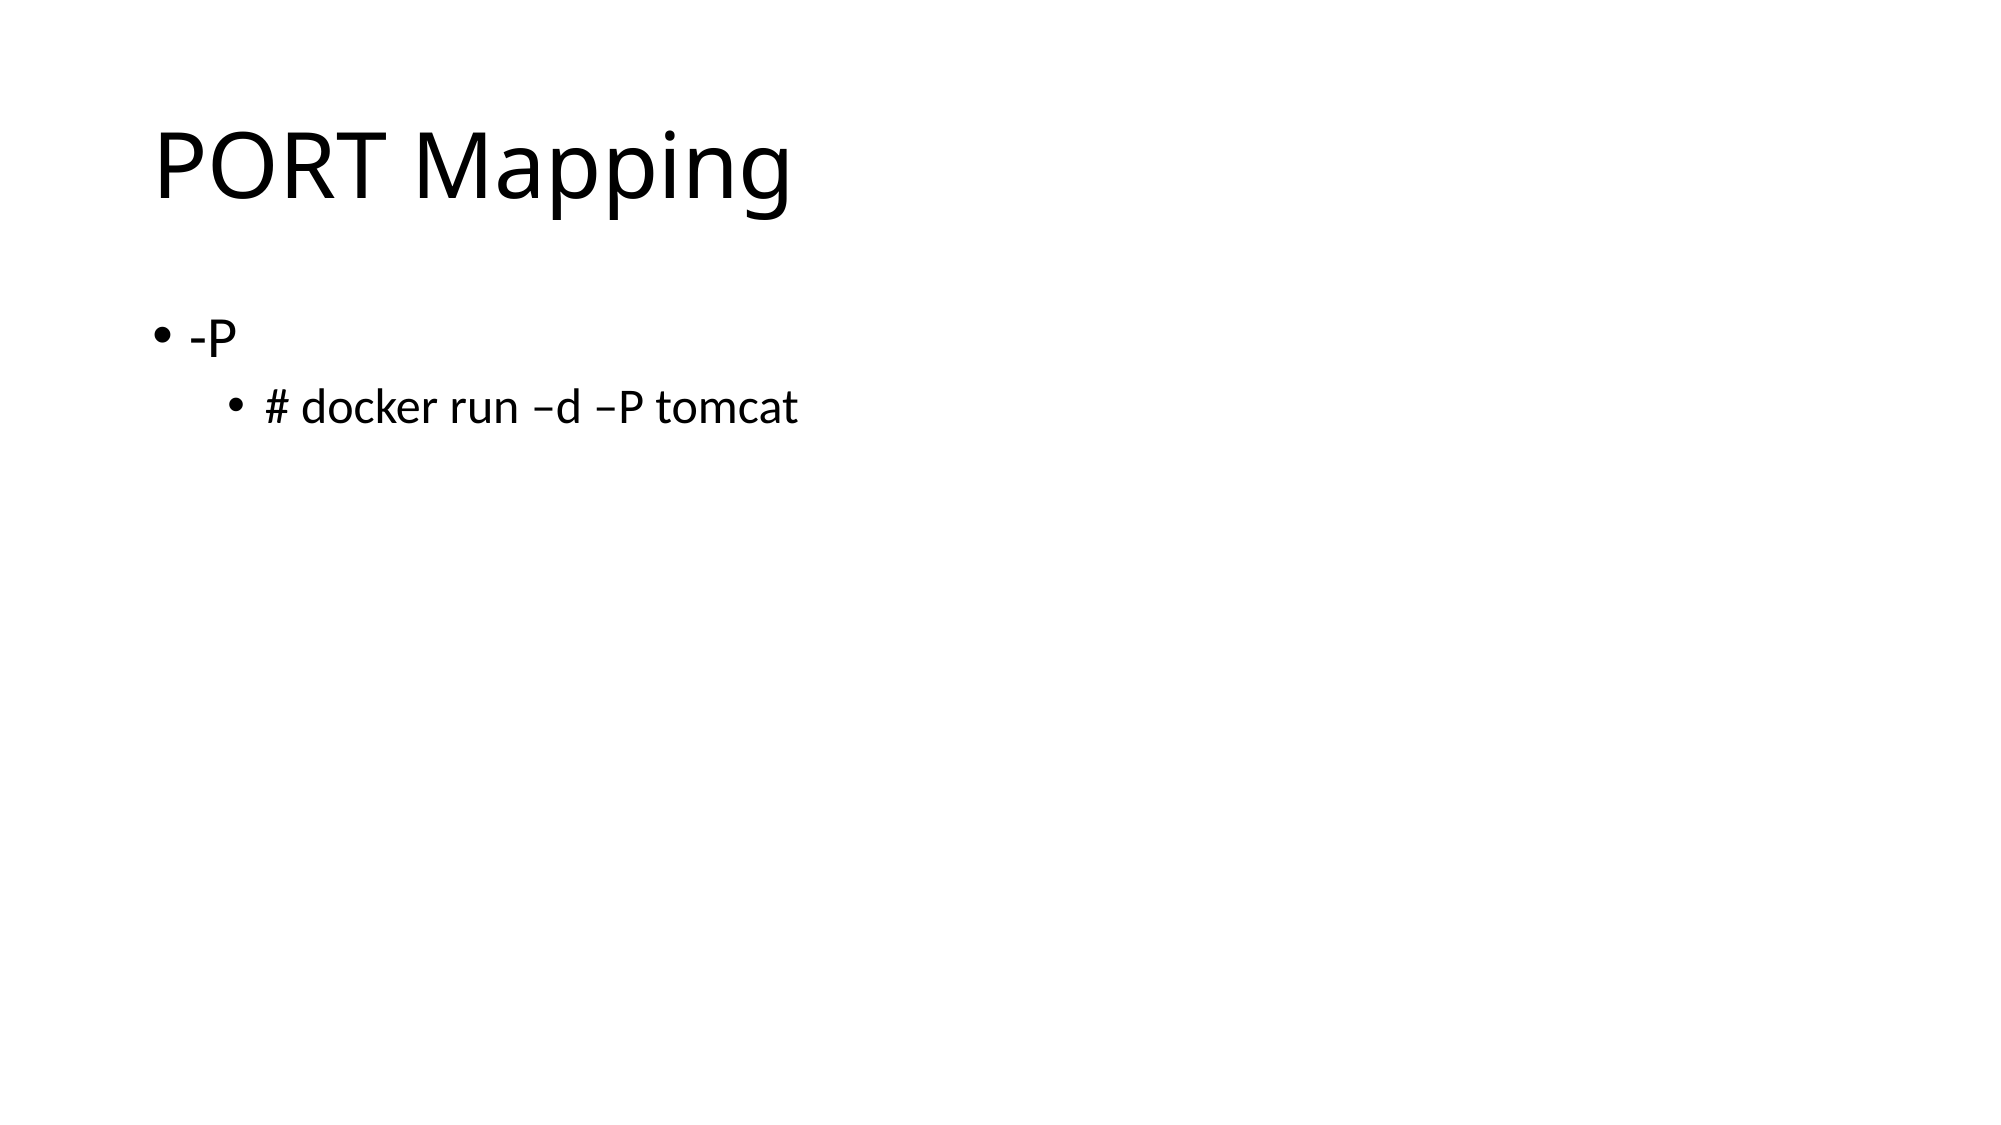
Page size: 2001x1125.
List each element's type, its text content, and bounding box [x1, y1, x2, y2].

list -P # docker run –d –P tomcat [137, 299, 1863, 1014]
title PORT Mapping [137, 59, 1863, 278]
